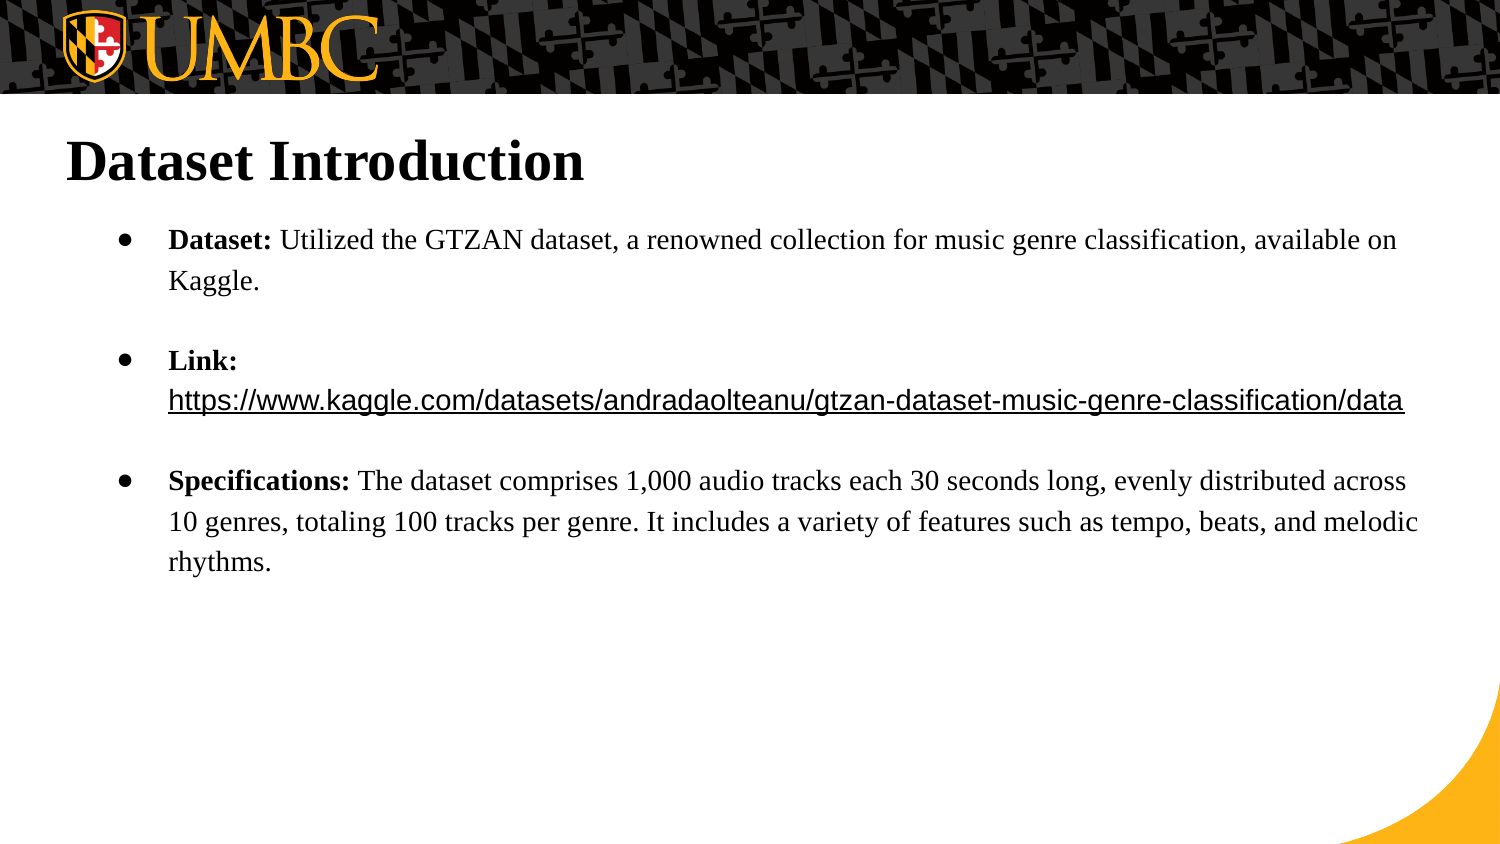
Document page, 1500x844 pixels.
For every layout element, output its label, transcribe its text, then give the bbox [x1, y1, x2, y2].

picture [0, 0, 1500, 94]
list Dataset: Utilized the GTZAN dataset, a renowned collection for music genre classification, available on Kaggle.​ ​ Link: https://www.kaggle.com/datasets/andradaolteanu/gtzan-dataset-music-genre-classification/data​ ​ Specifications: The dataset comprises 1,000 audio tracks each 30 seconds long, evenly distributed across 10 genres, totaling 100 tracks per genre. It includes a variety of features such as tempo, beats, and melodic rhythms.​ ​ [51, 200, 1449, 761]
picture [1338, 679, 1500, 844]
title Dataset Introduction [51, 106, 1449, 200]
